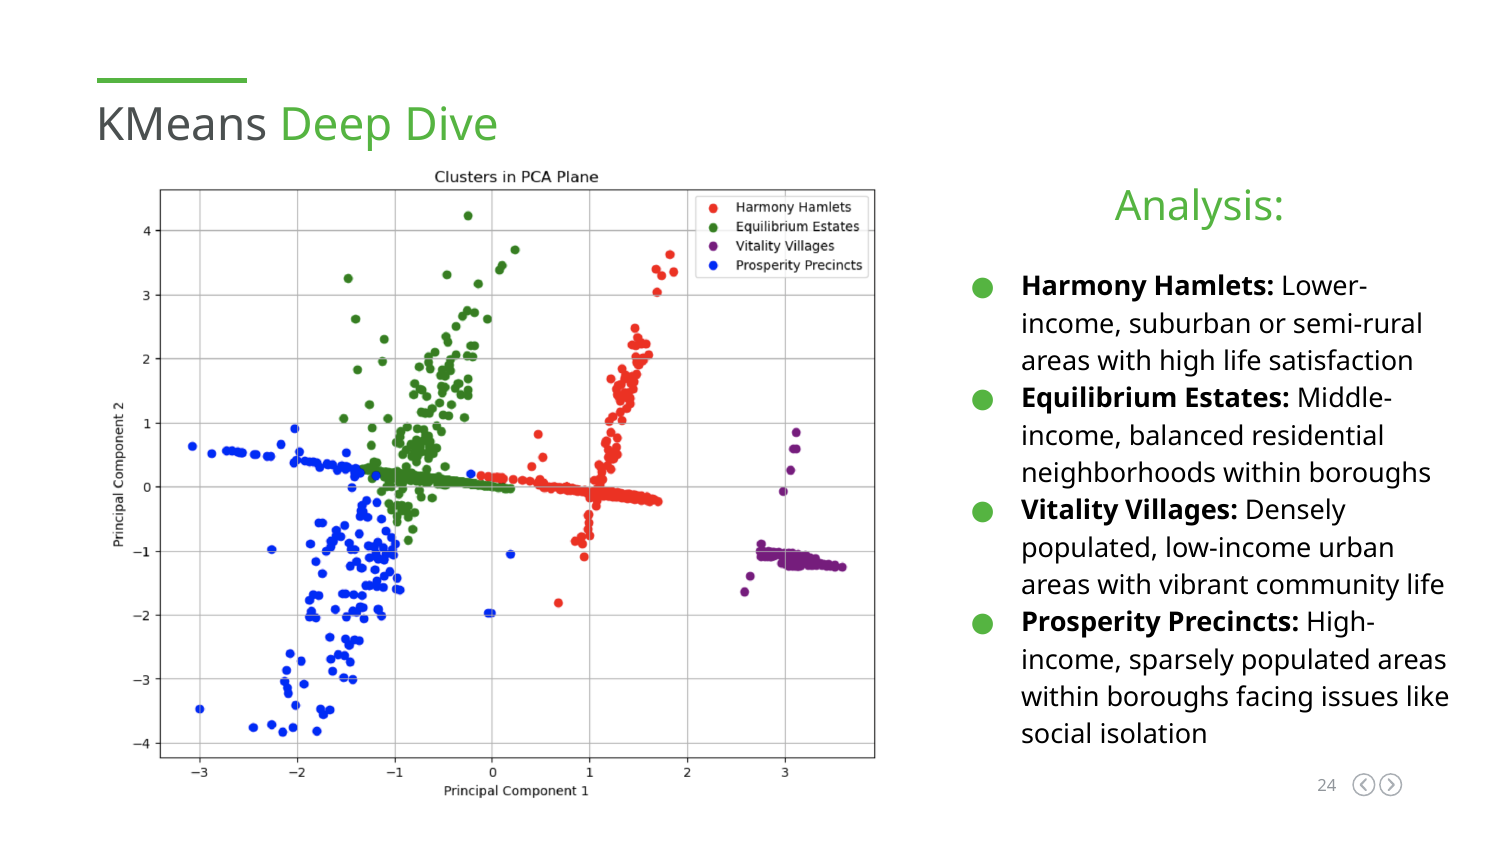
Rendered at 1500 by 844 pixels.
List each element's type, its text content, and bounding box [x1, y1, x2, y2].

list KMeans Deep Dive [95, 94, 1401, 158]
text_box Analysis: Harmony Hamlets: Lower-income, suburban or semi-rural areas with high life satisfaction Equilibrium Estates: Middle-income, balanced residential neighborhoods within boroughs Vitality Villages: Densely populated, low-income urban areas with vibrant community life Prosperity Precincts: High-income, sparsely populated areas within boroughs facing issues like social isolation [930, 129, 1469, 765]
picture [95, 167, 905, 805]
